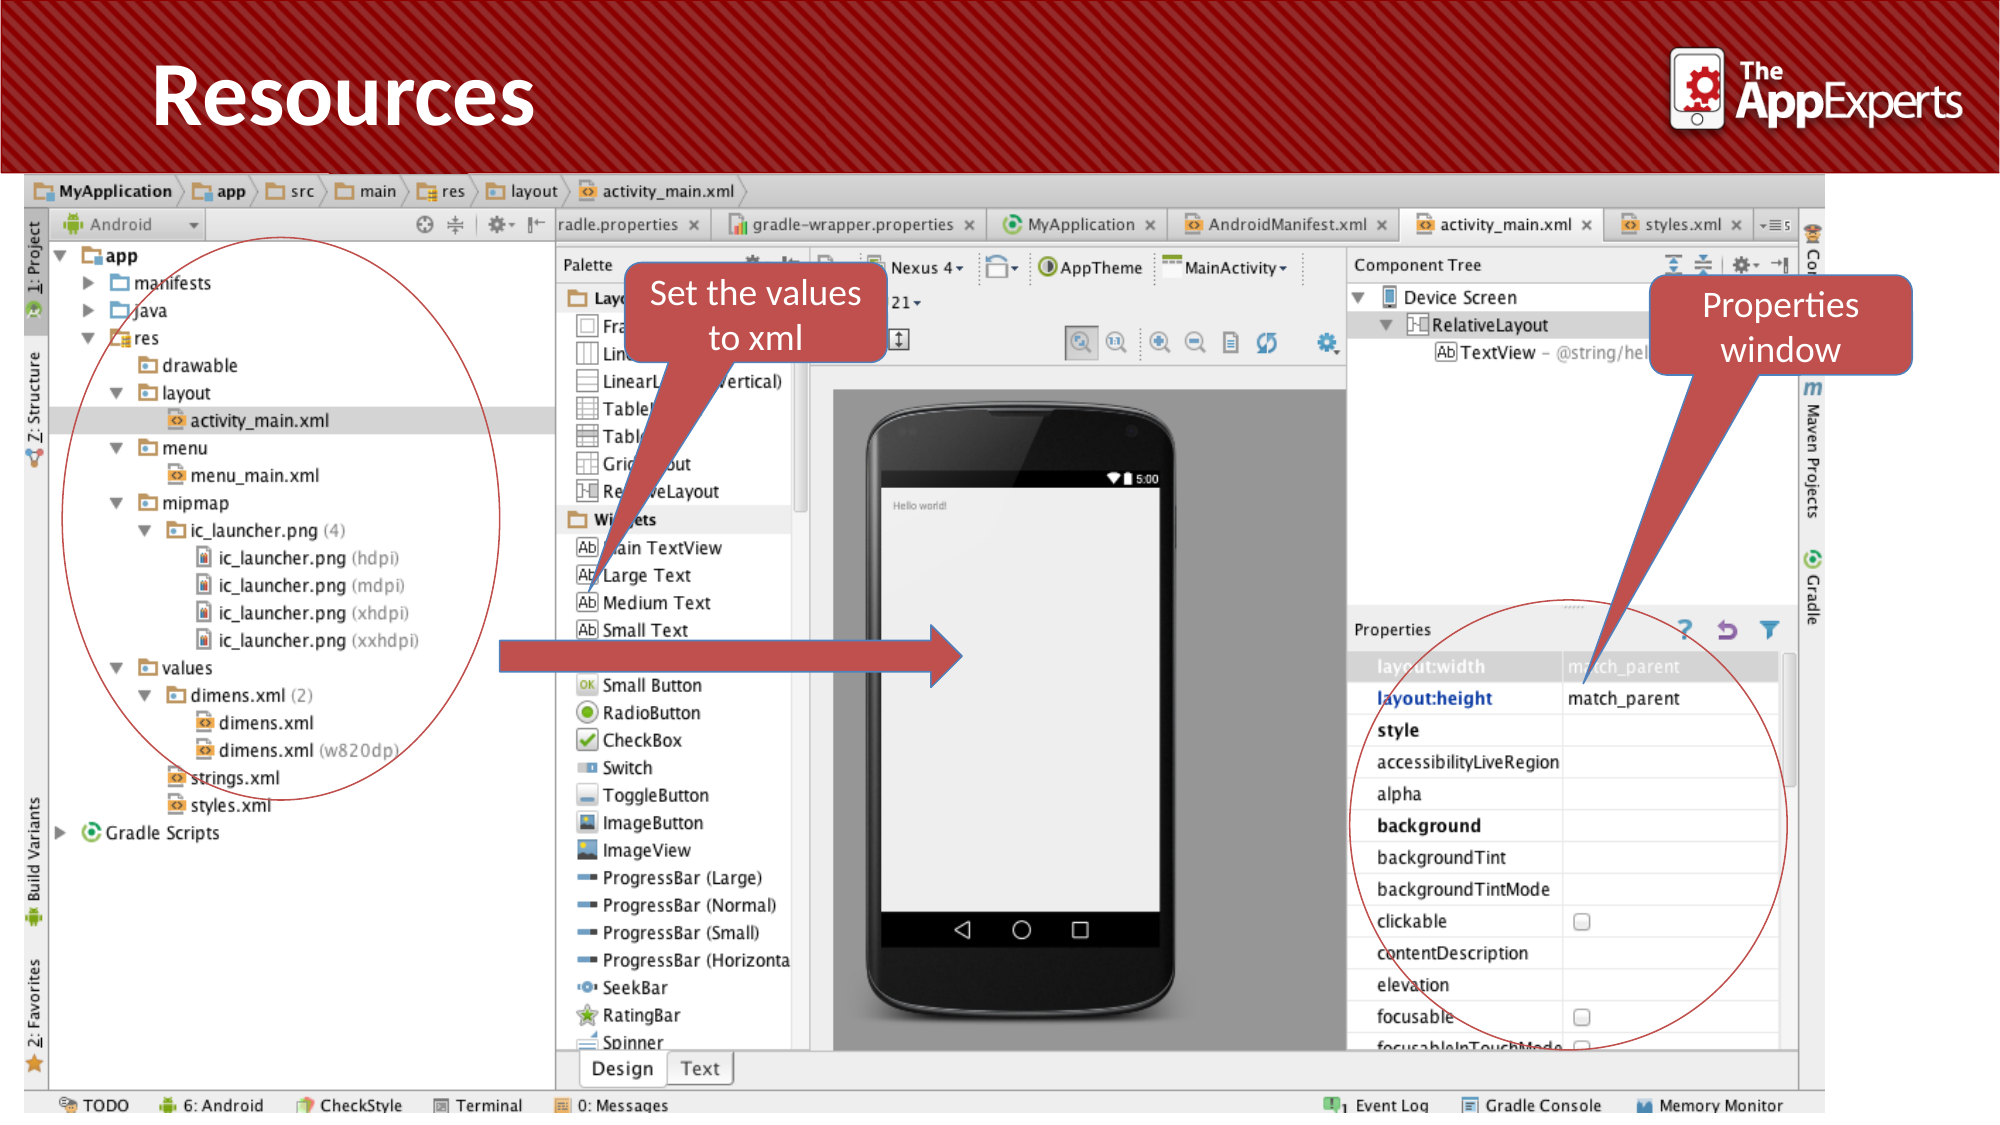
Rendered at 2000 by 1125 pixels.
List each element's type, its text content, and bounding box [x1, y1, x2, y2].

picture [1844, 37, 1970, 140]
text_box Resources [137, 1, 1844, 177]
picture [24, 174, 1825, 1113]
text_box Properties window [1825, 274, 1914, 376]
